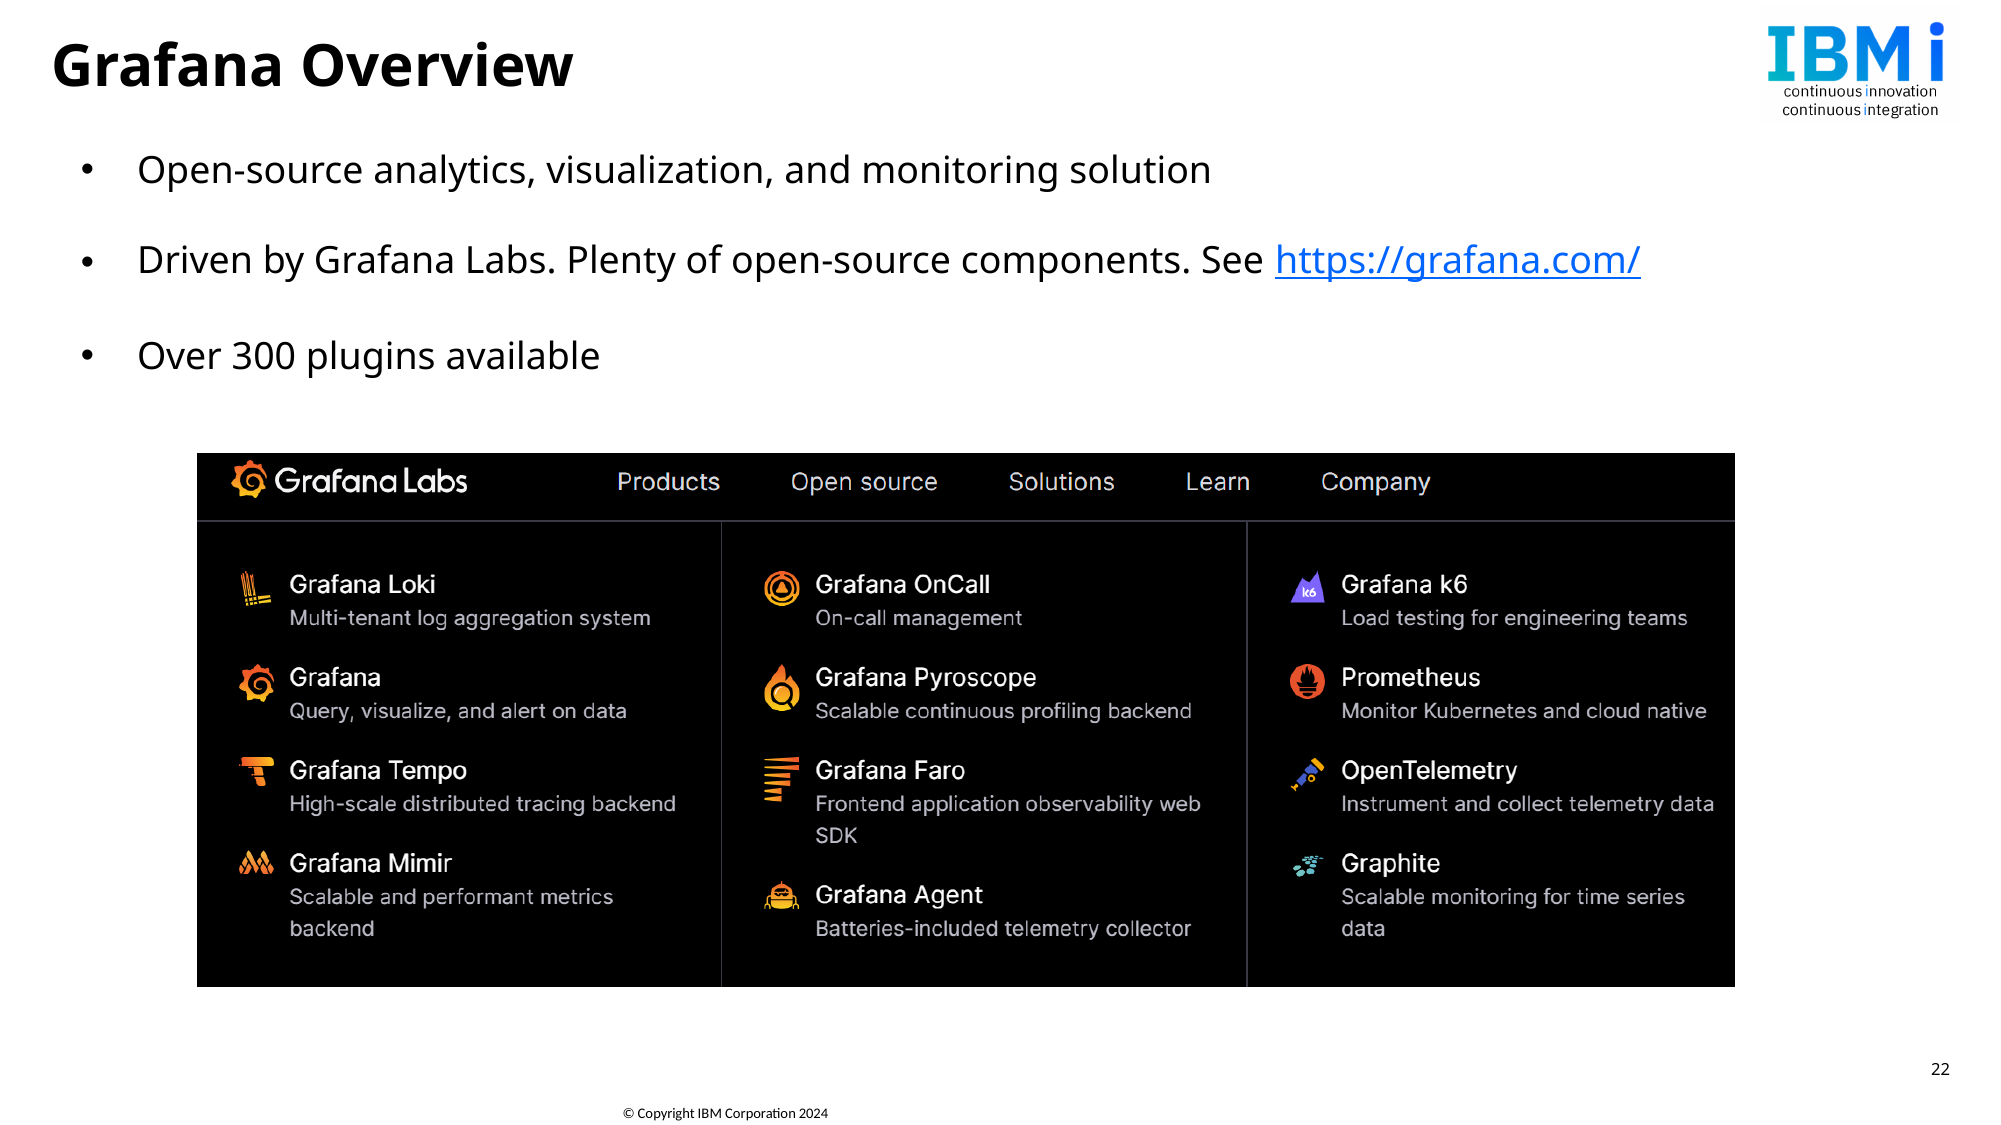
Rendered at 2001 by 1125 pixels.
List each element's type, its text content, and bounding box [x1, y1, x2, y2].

list Open-source analytics, visualization, and monitoring solution Driven by Grafana Labs. Plenty of open-source components. See https://grafana.com/ Over 300 plugins available [65, 138, 1866, 1086]
picture [1761, 5, 1961, 124]
text_box Grafana Overview [50, 36, 1721, 101]
picture [197, 452, 1735, 987]
slide_number 22 [1866, 1055, 1950, 1086]
